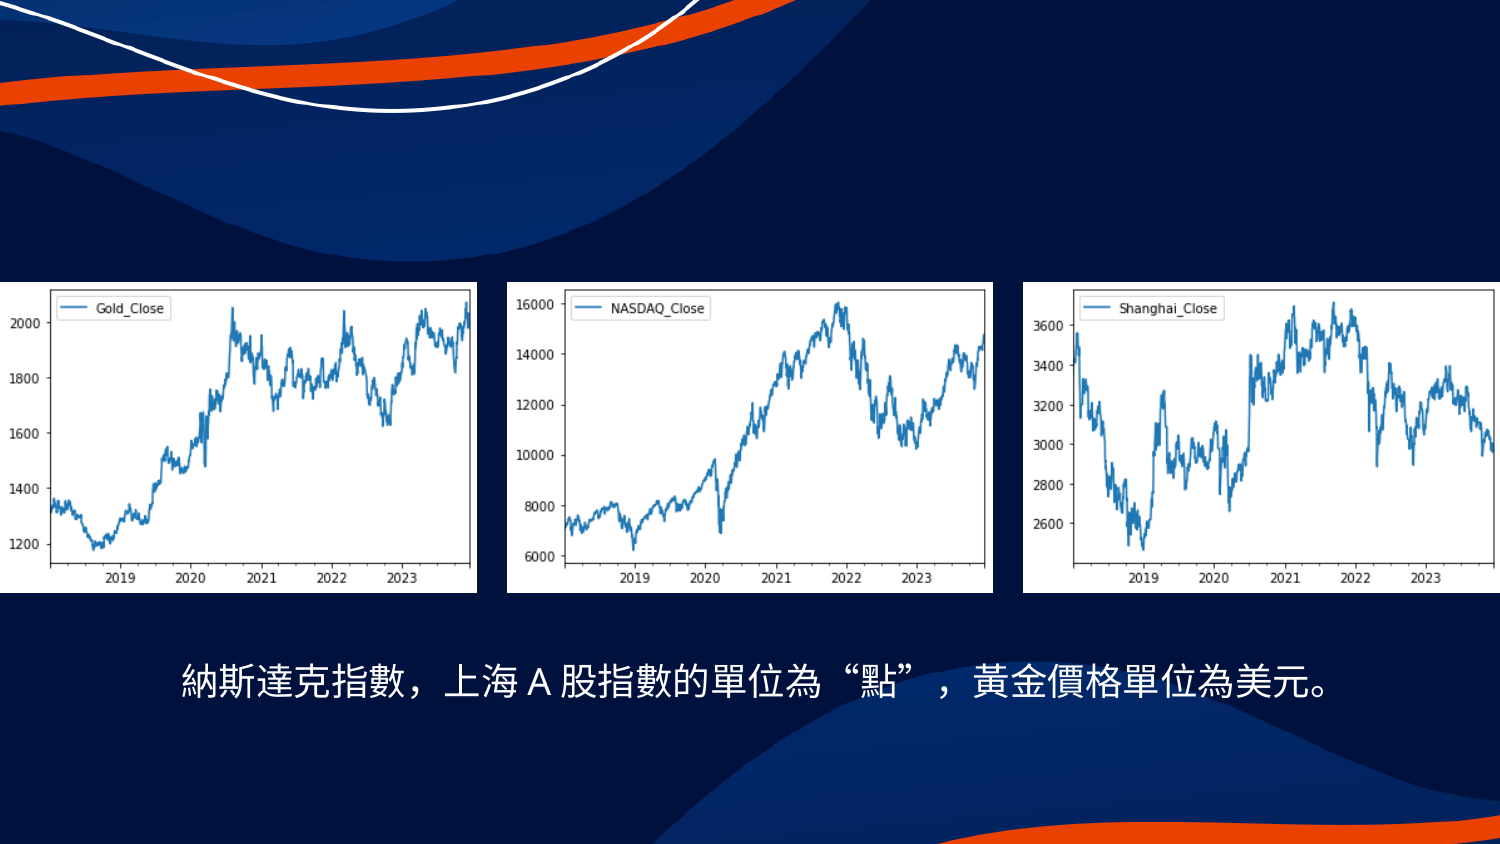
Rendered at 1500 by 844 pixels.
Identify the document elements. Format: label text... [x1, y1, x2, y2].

slide_number [1059, 782, 1397, 827]
text_box 納斯達克指數，上海A股指數的單位為“點”，黃金價格單位為美元。 [166, 650, 1334, 711]
picture [0, 0, 1500, 844]
